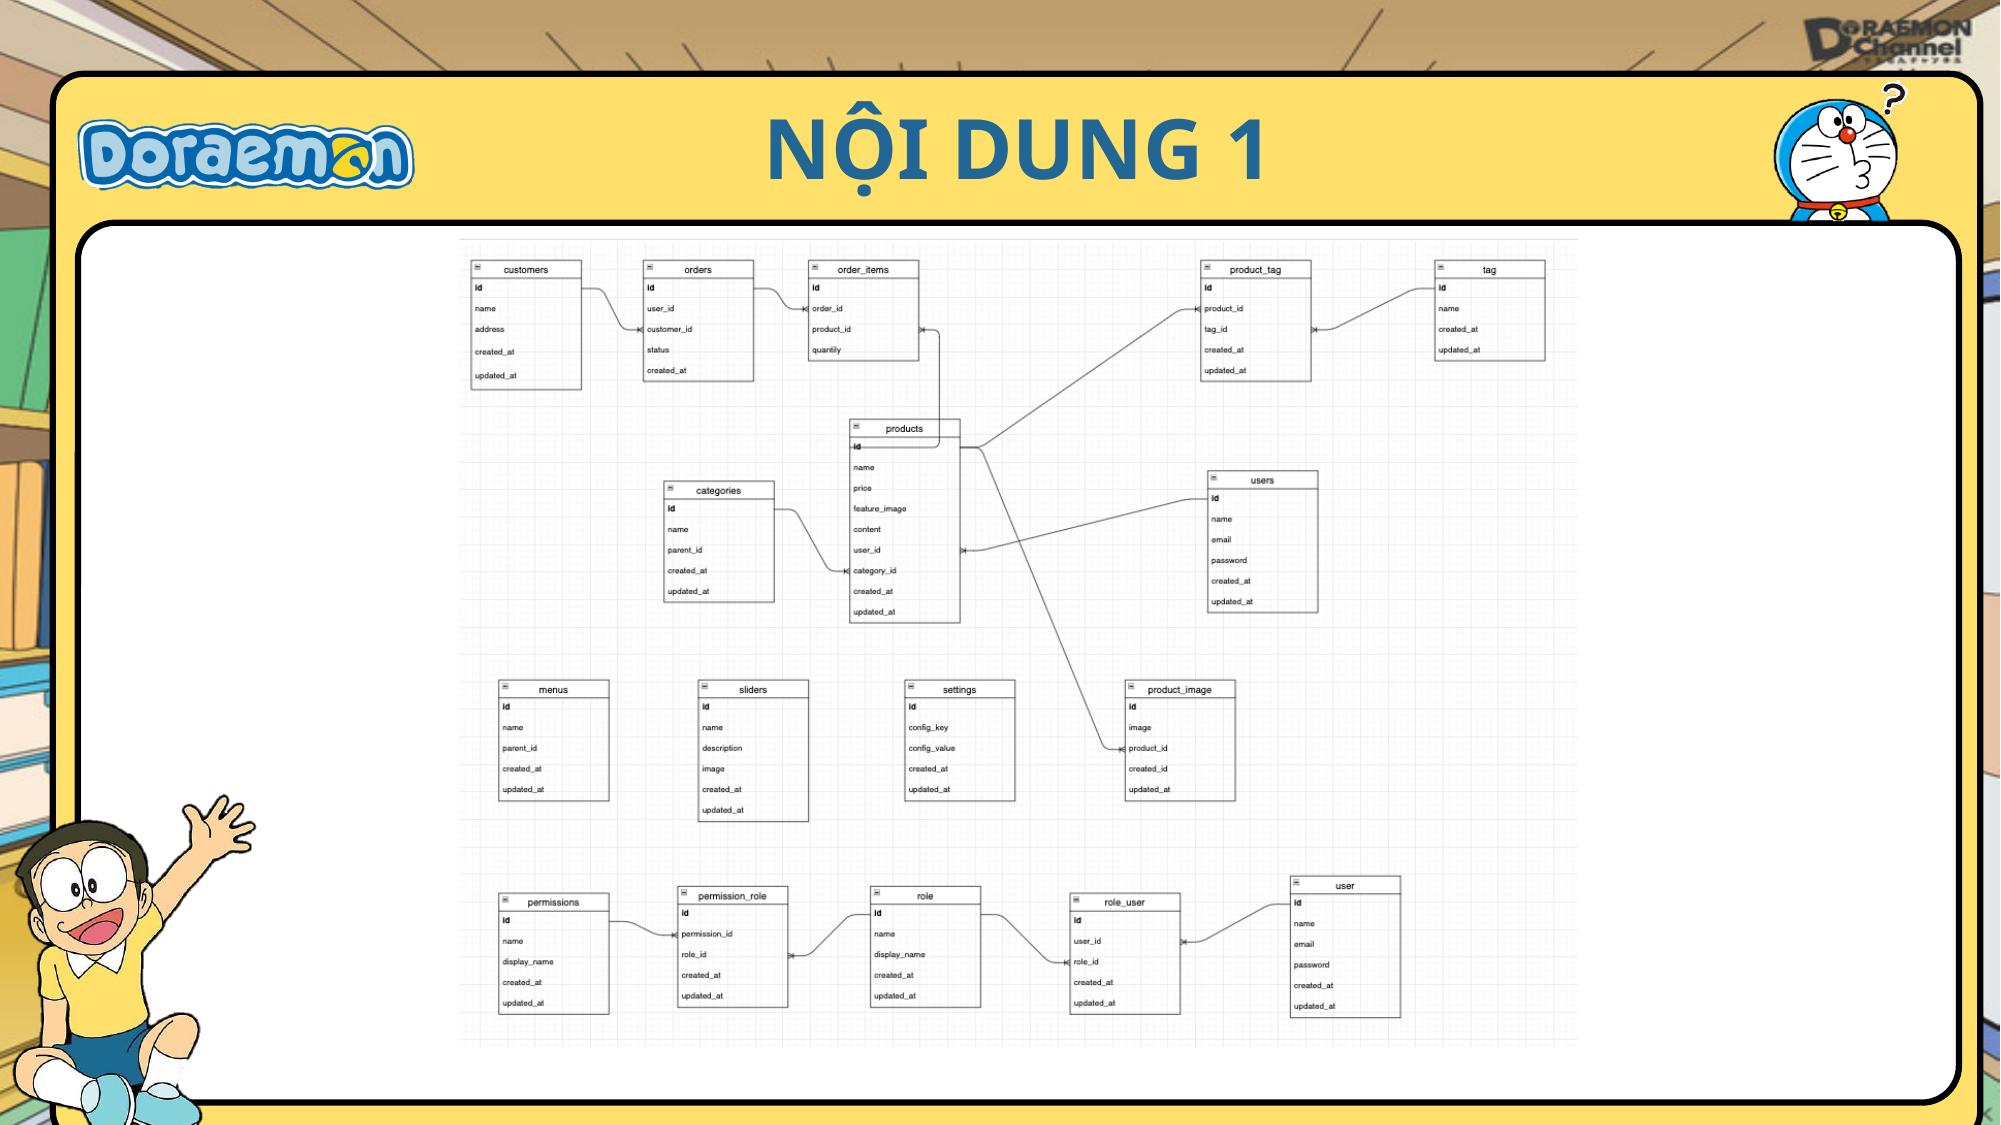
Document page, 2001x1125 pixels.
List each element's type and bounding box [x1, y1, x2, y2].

picture [0, 788, 271, 1125]
picture [459, 238, 1578, 1047]
text_box [52, 73, 1981, 1125]
text_box [0, 0, 2000, 1125]
